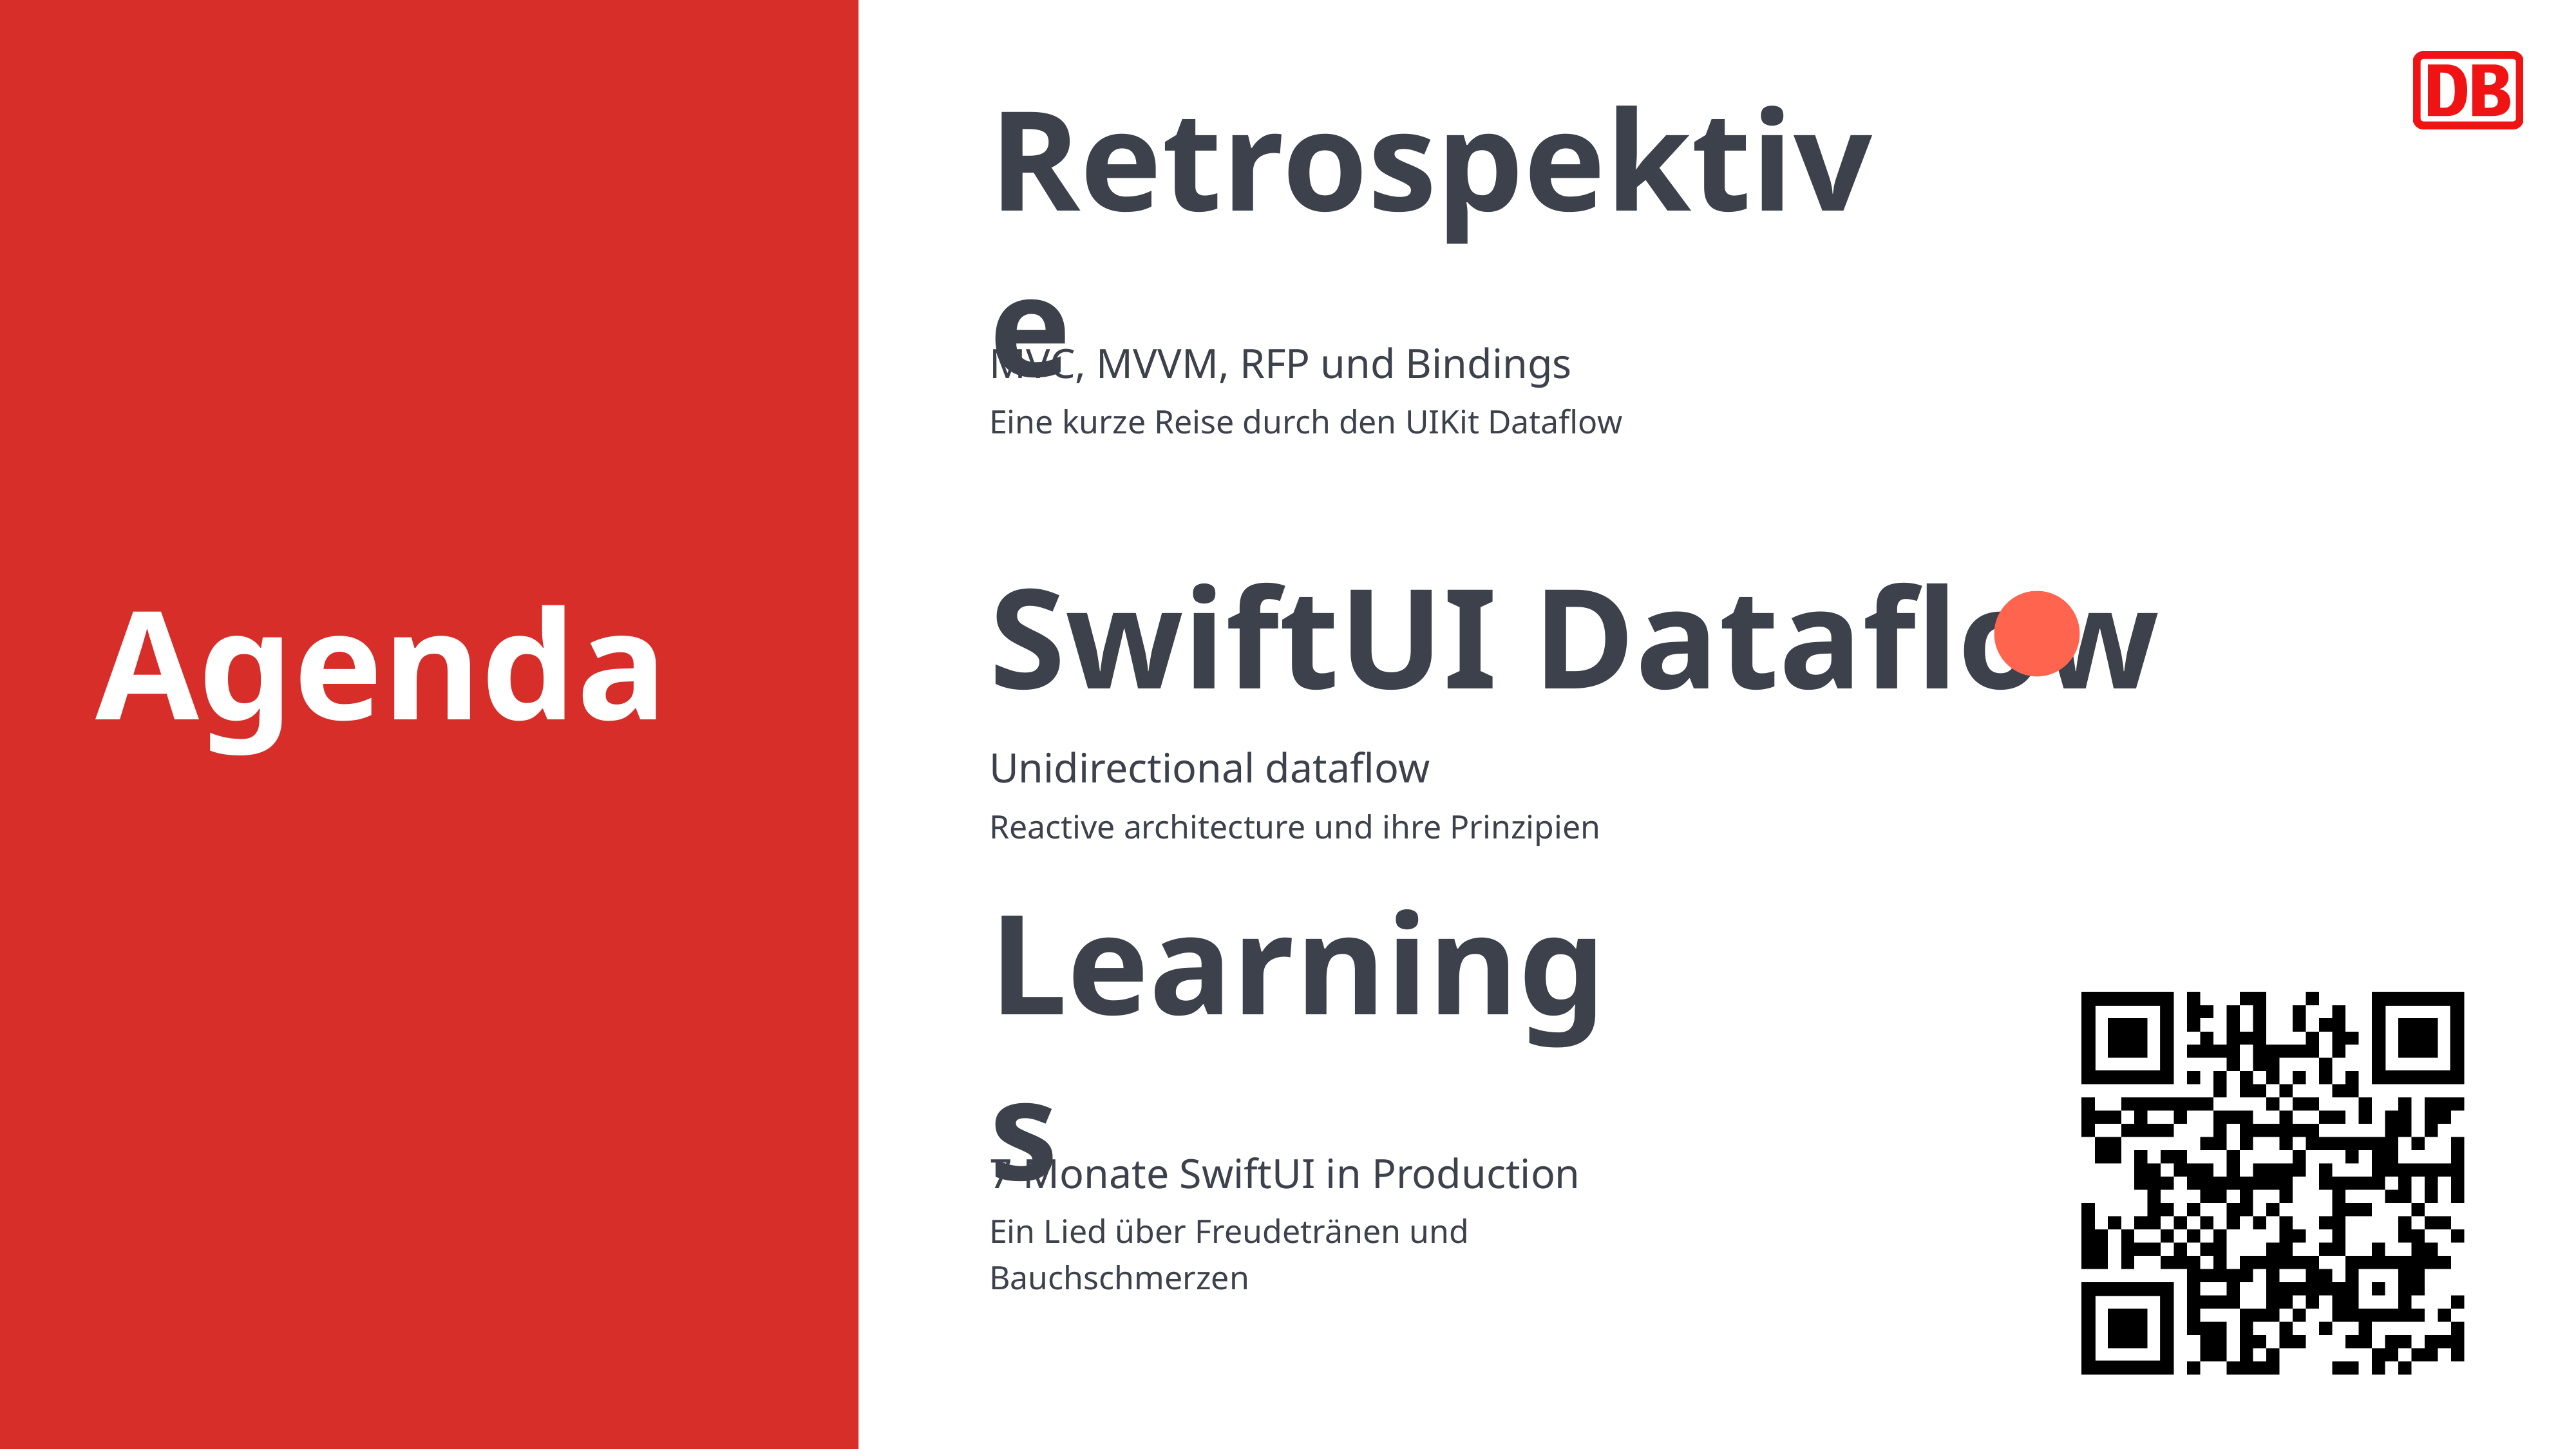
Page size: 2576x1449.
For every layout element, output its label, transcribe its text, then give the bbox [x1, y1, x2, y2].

picture [2413, 51, 2523, 129]
list Reactive architecture und ihre Prinzipien [980, 793, 1656, 918]
list Agenda [86, 564, 773, 966]
list Learnings [980, 951, 1630, 1133]
text_box [1994, 591, 2080, 677]
list Ein Lied über Freudetränen und Bauchschmerzen [980, 1198, 1656, 1323]
text_box Retrospektive [980, 147, 1950, 330]
list 7 Monate SwiftUI in Production [980, 1137, 1656, 1198]
list MVC, MVVM, RFP und Bindings [980, 330, 1656, 388]
text_box SwiftUI Dataflow [980, 542, 2454, 724]
picture [2055, 965, 2490, 1401]
list Eine kurze Reise durch den UIKit Dataflow [980, 389, 1656, 513]
list Unidirectional dataflow [980, 732, 1656, 792]
